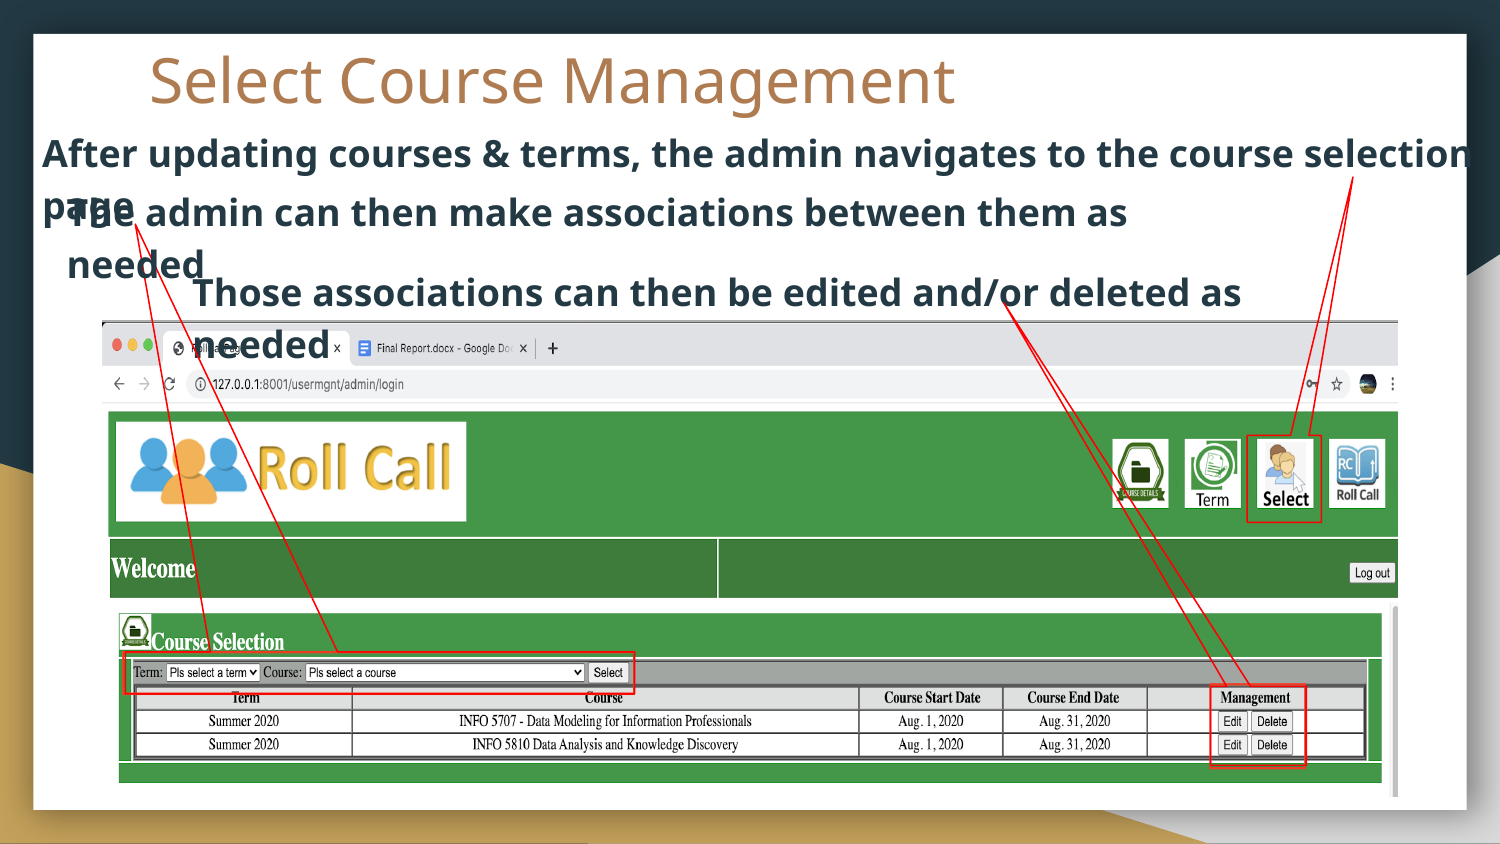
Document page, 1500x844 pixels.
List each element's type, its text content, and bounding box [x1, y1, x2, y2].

list After updating courses & terms, the admin navigates to the course selection page [27, 108, 1500, 183]
text_box [1318, 177, 1353, 319]
text_box [135, 224, 181, 319]
text_box Those associations can then be edited and/or deleted as needed [177, 247, 1323, 319]
picture [101, 320, 1399, 797]
title Select Course Management [134, 25, 1366, 108]
text_box The admin can then make associations between them as needed [51, 167, 1268, 224]
